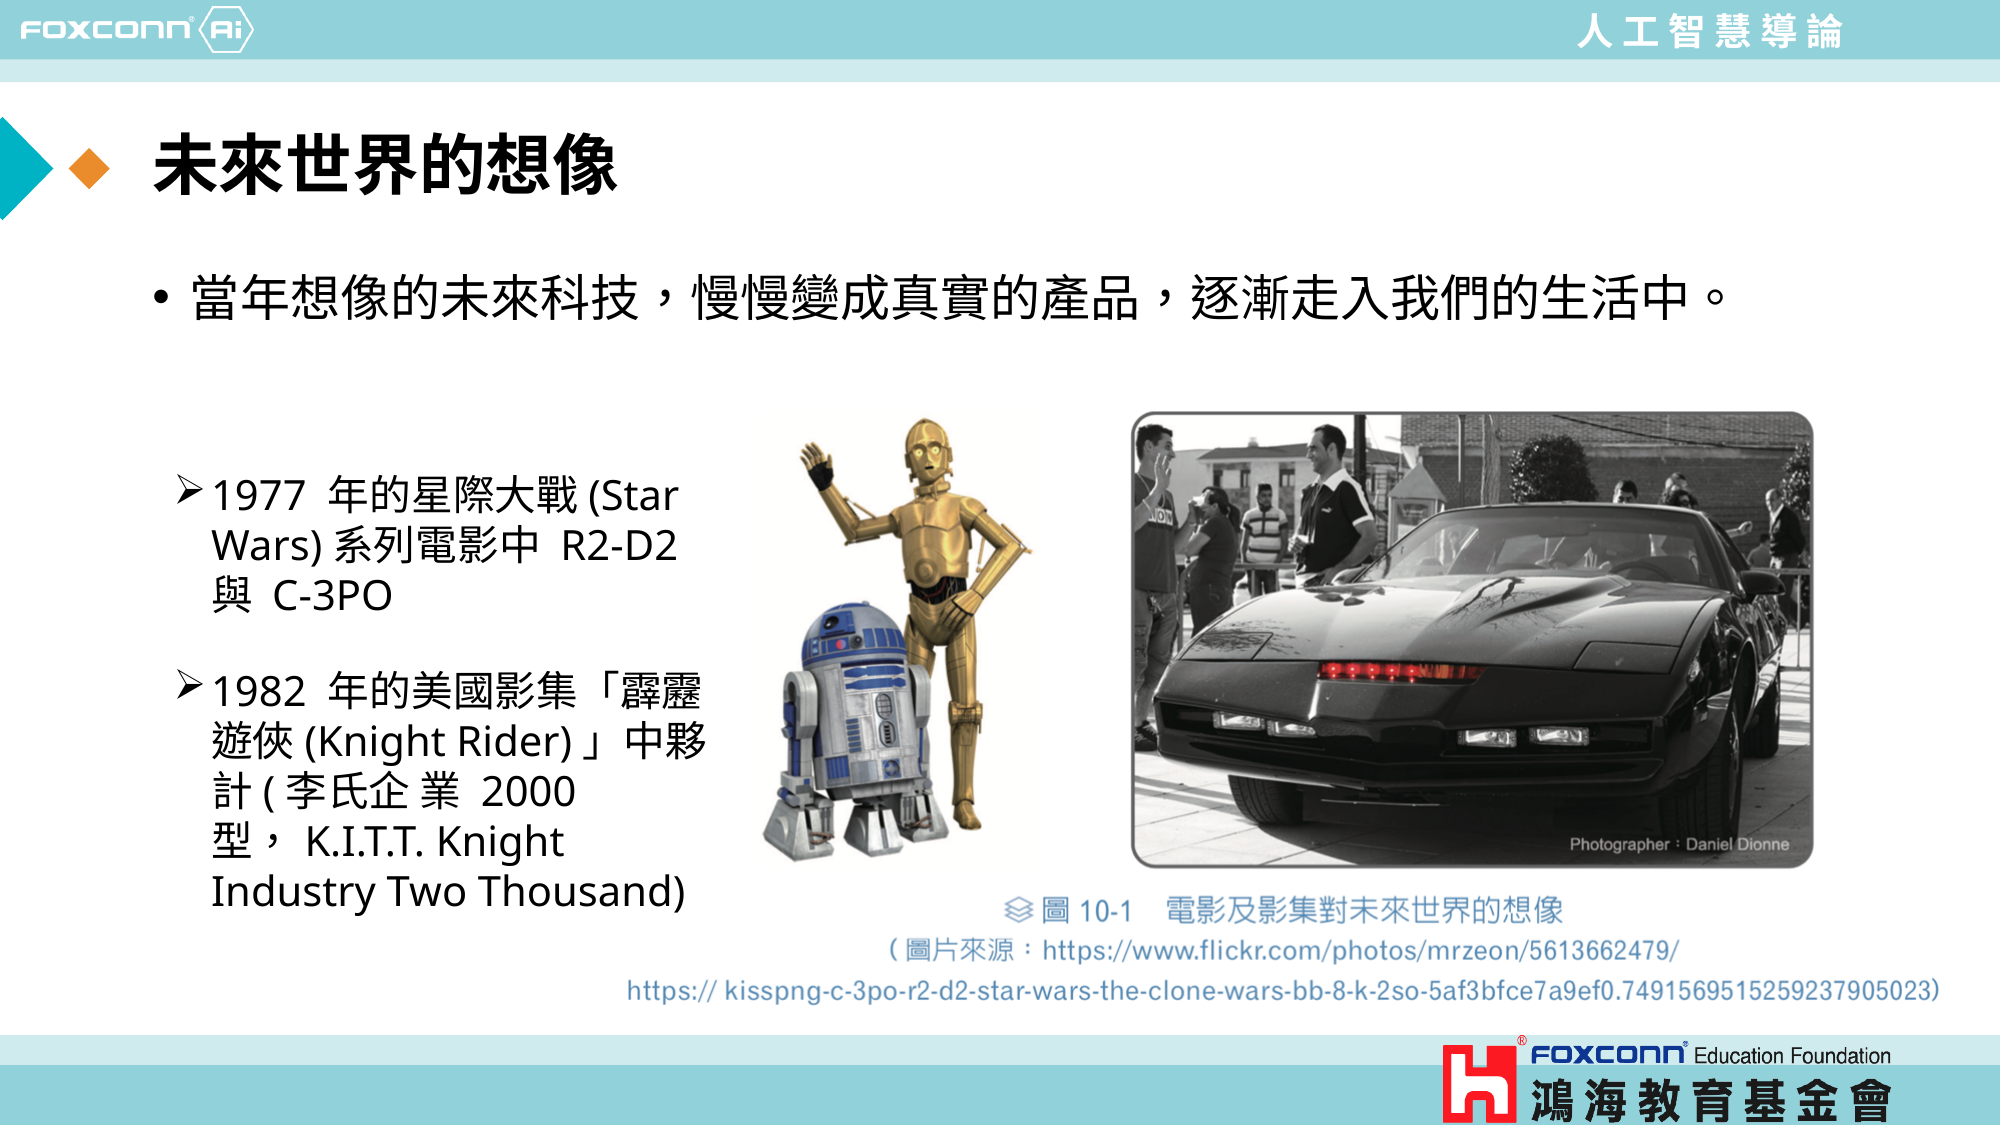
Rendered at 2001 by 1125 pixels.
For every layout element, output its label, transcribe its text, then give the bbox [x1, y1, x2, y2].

title 未來世界的想像 [137, 124, 1863, 213]
picture [21, 6, 254, 53]
text_box 1977 年的星際大戰(Star Wars)系列電影中 R2-D2 與 C-3PO 1982 年的美國影集「霹靂遊俠(Knight Rider)」中夥計(李氏企 業 2000 型，K.I.T.T. Knight Industry Two Thousand) [158, 461, 739, 1105]
picture [1443, 1035, 1891, 1123]
picture [622, 388, 1947, 1014]
list 當年想像的未來科技，慢慢變成真實的產品，逐漸走入我們的生活中。 [137, 259, 1863, 389]
